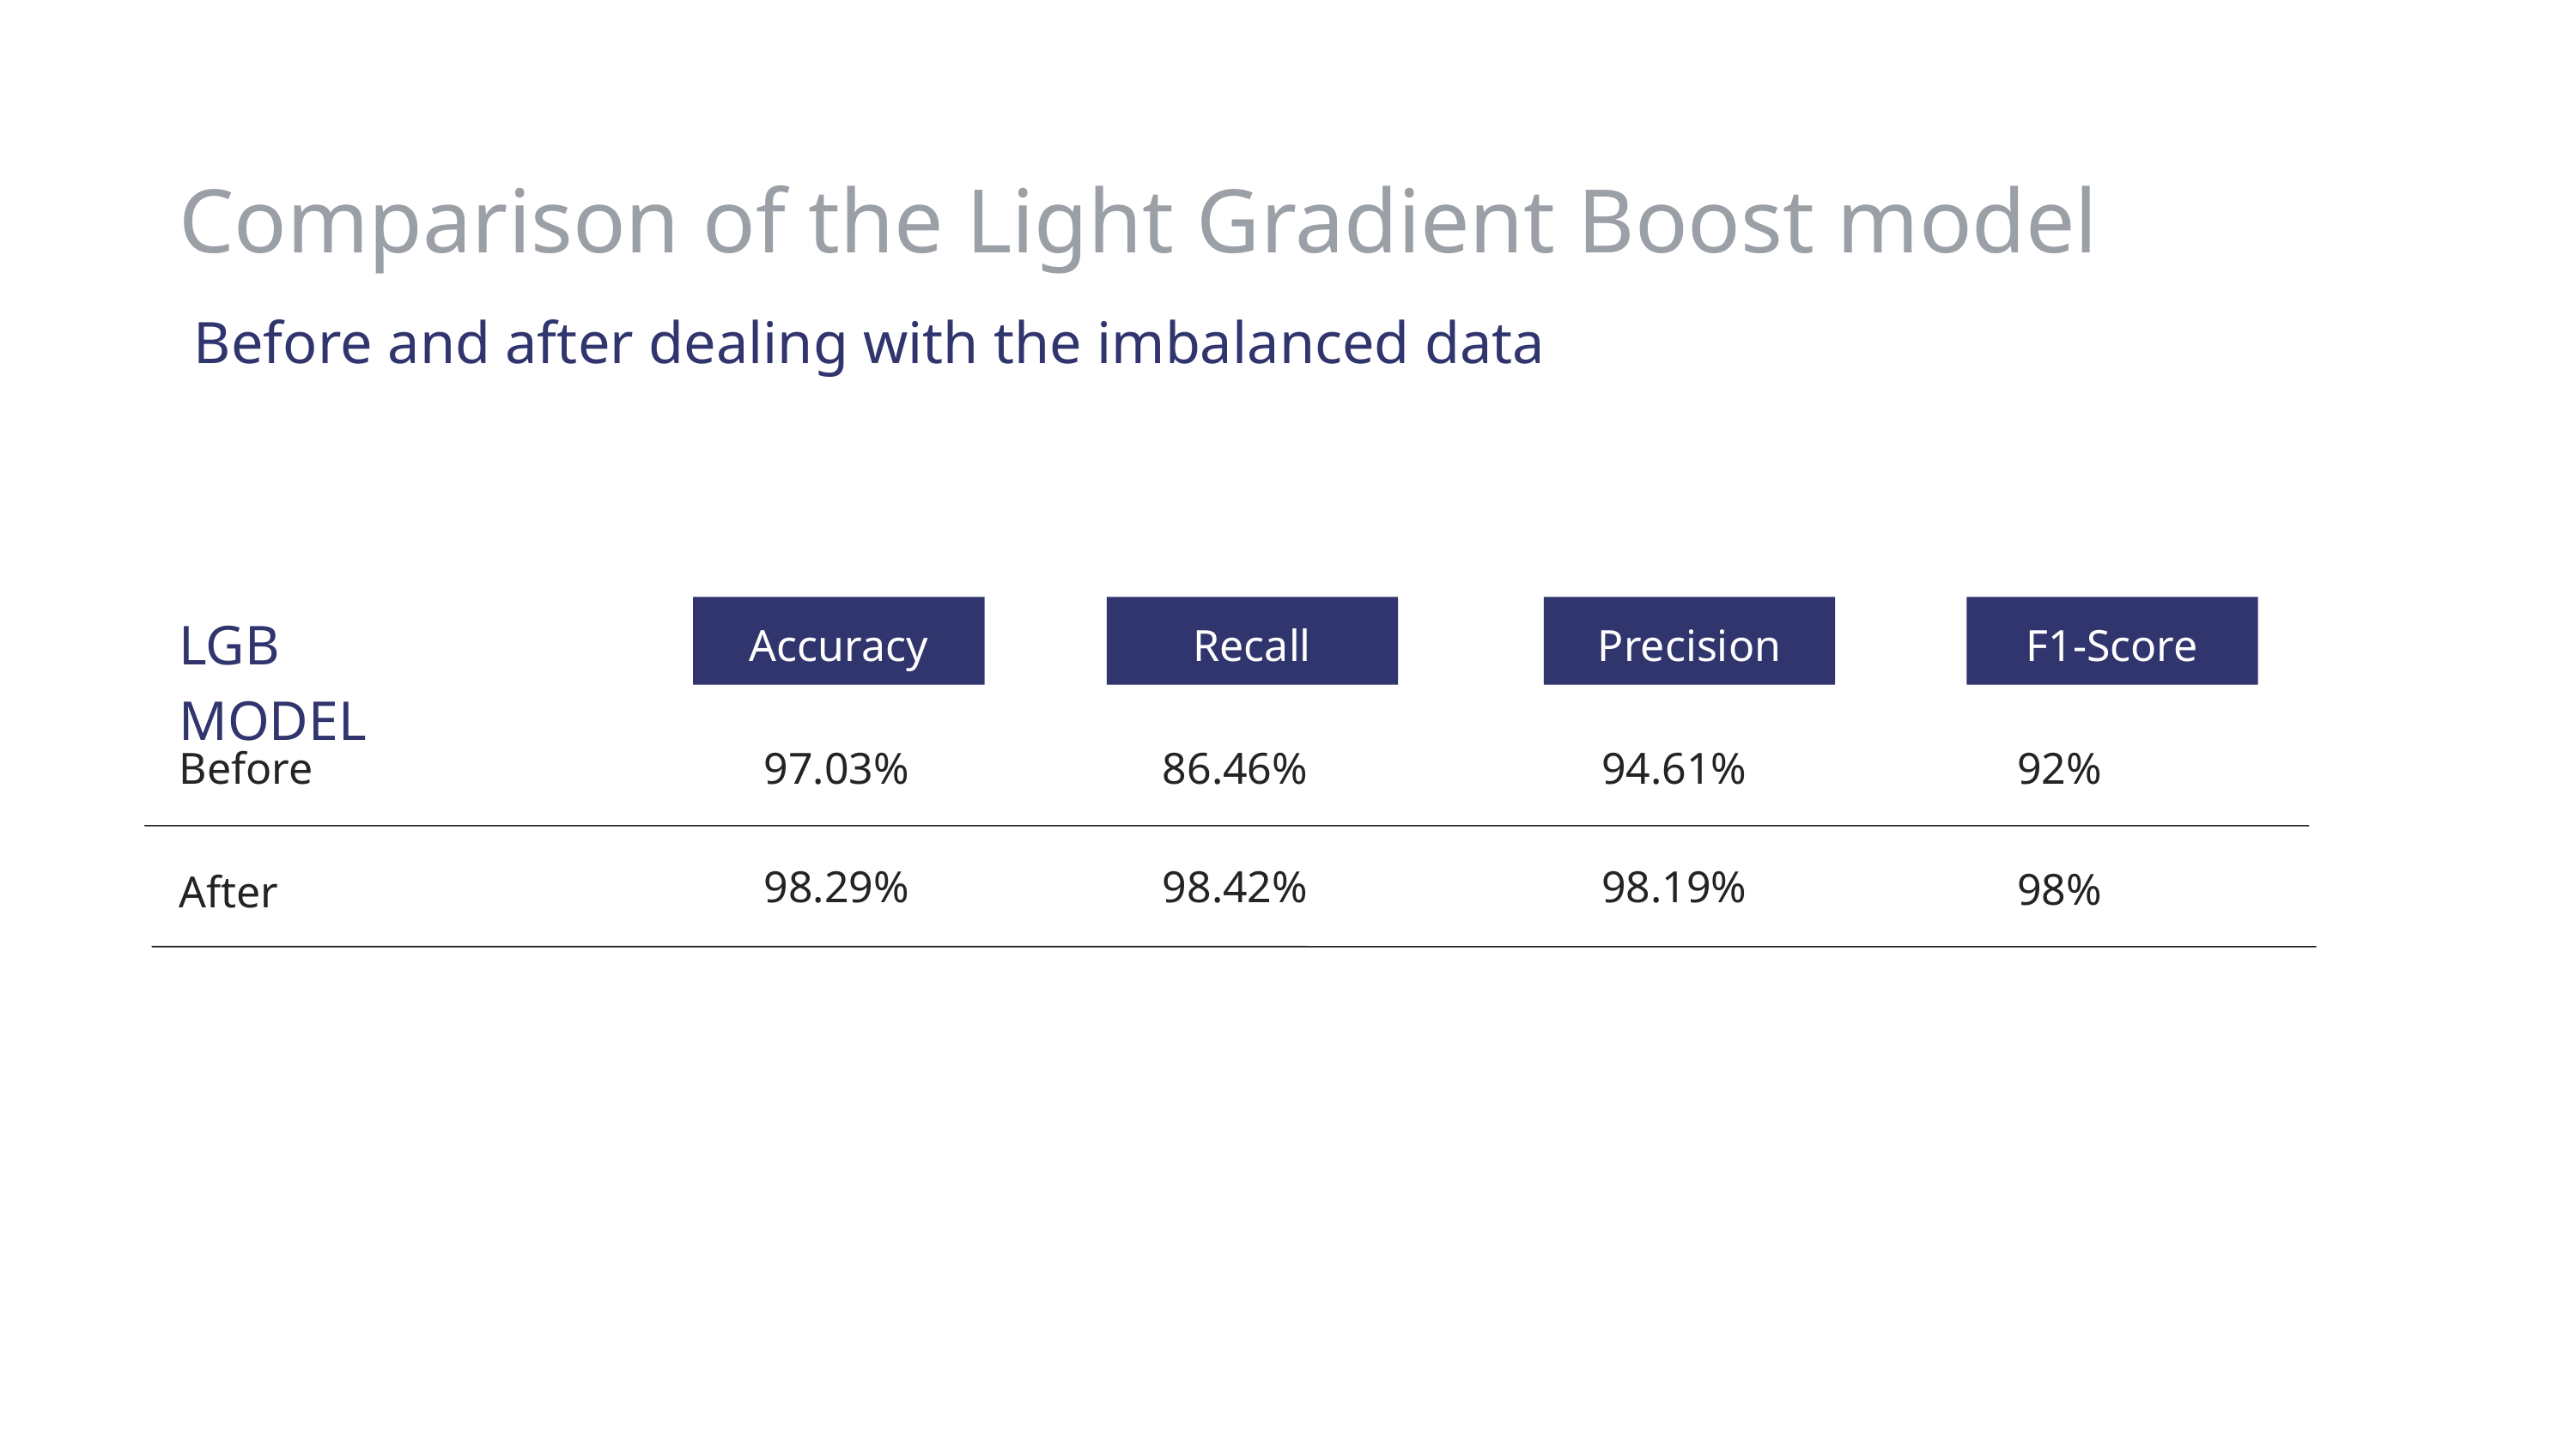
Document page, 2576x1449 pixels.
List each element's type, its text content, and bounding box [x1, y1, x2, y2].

text_box 97.03% [763, 732, 1090, 793]
text_box 94.61% [1601, 732, 1928, 793]
text_box After [179, 856, 604, 917]
text_box 92% [2017, 732, 2343, 793]
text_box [179, 165, 2289, 443]
text_box 86.46% [1162, 732, 1489, 793]
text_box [1106, 597, 1399, 685]
text_box 98.29% [763, 851, 1090, 912]
text_box 98.42% [1162, 851, 1489, 912]
text_box Before [179, 732, 635, 793]
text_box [1966, 597, 2258, 685]
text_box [692, 597, 985, 685]
text_box 98% [2017, 853, 2309, 914]
text_box 98.19% [1601, 851, 1928, 912]
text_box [1543, 597, 1836, 685]
text_box LGB MODEL [179, 600, 480, 732]
